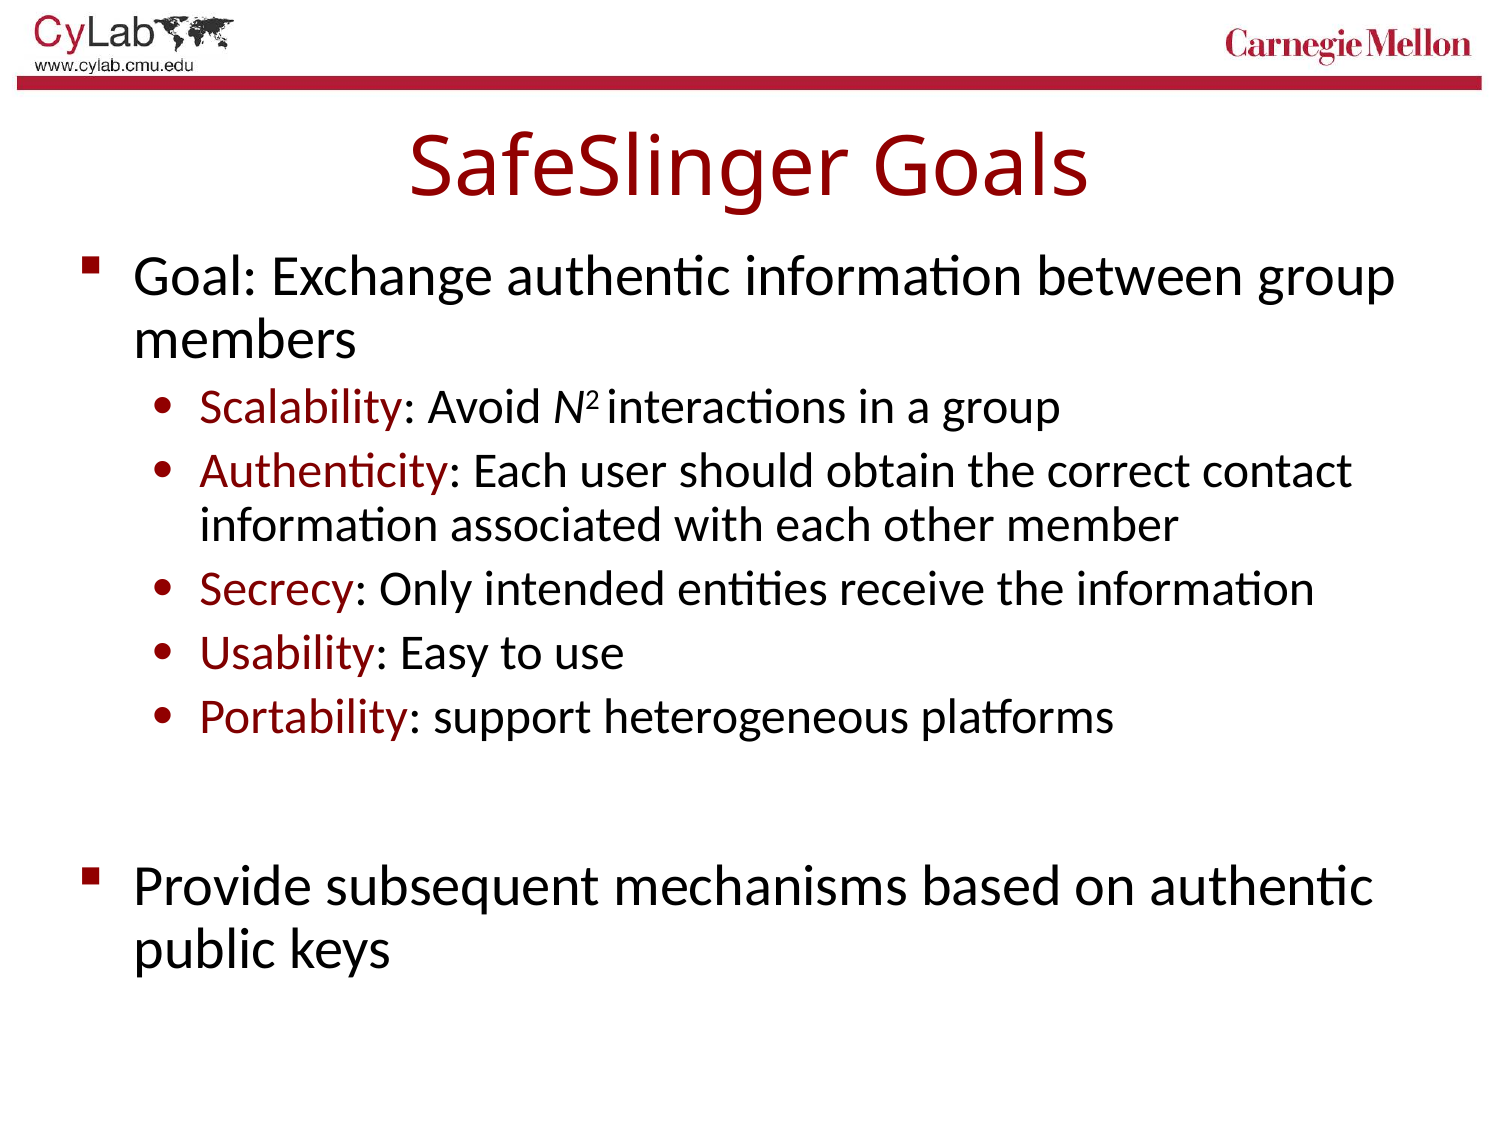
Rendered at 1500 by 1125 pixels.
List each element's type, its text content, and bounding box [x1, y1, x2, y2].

picture [0, 0, 1500, 87]
title SafeSlinger Goals [0, 87, 1500, 238]
list Goal: Exchange authentic information between group members Scalability: Avoid N2 interactions in a group Authenticity: Each user should obtain the correct contact information associated with each other member Secrecy: Only intended entities receive the information Usability: Easy to use Portability: support heterogeneous platforms Provide subsequent mechanisms based on authentic public keys [62, 237, 1449, 1075]
